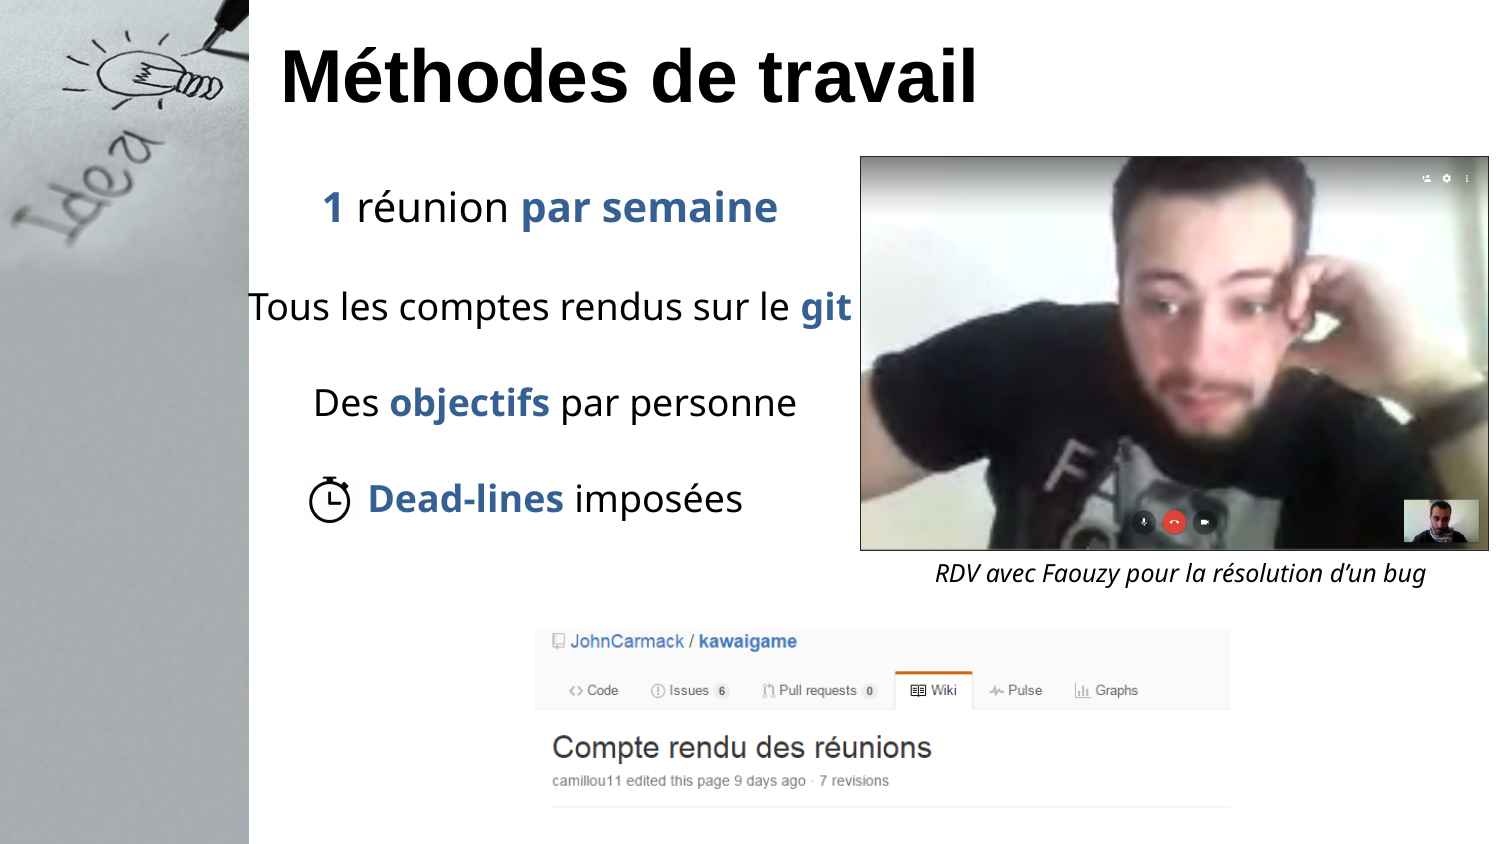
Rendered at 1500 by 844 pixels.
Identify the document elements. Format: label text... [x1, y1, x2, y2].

text_box RDV avec Faouzy pour la résolution d’un bug [919, 559, 1443, 595]
text_box Des objectifs par personne [298, 371, 813, 432]
text_box Tous les comptes rendus sur le git [233, 275, 855, 336]
picture [0, 0, 1500, 844]
text_box 1 réunion par semaine [306, 173, 794, 239]
text_box Dead-lines imposées [352, 467, 759, 528]
title Méthodes de travail [265, 0, 1500, 146]
